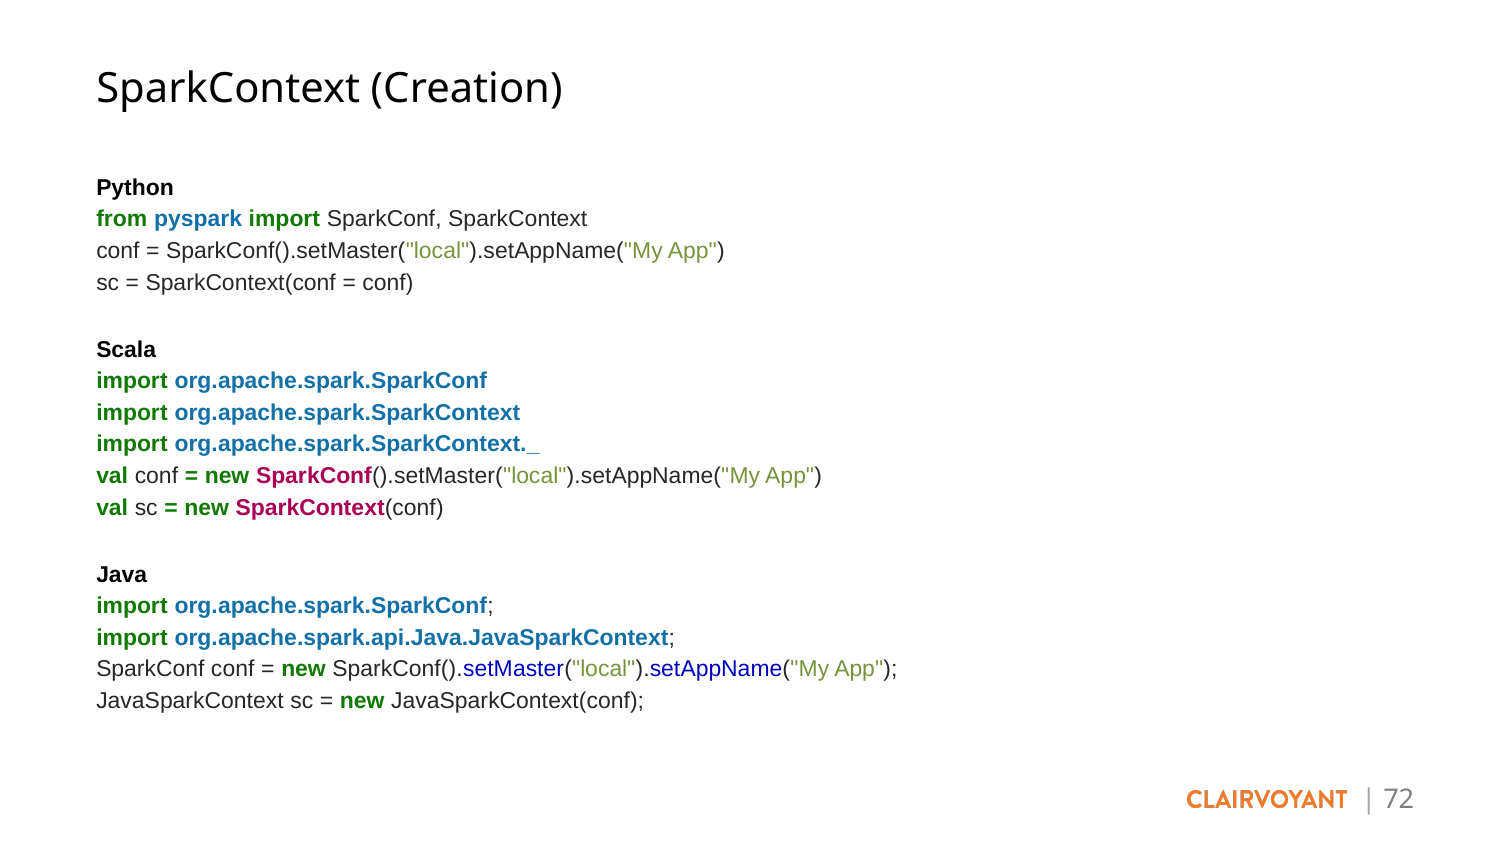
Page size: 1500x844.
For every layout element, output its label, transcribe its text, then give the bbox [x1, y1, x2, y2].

picture [1187, 790, 1347, 808]
list Python from pyspark import SparkConf, SparkContext conf = SparkConf().setMaster("local").setAppName("My App") sc = SparkContext(conf = conf) Scala import org.apache.spark.SparkConf import org.apache.spark.SparkContext import org.apache.spark.SparkContext._ val conf = new SparkConf().setMaster("local").setAppName("My App") val sc = new SparkContext(conf) Java import org.apache.spark.SparkConf; import org.apache.spark.api.Java.JavaSparkContext; SparkConf conf = new SparkConf().setMaster("local").setAppName("My App"); JavaSparkContext sc = new JavaSparkContext(conf); [81, 149, 1479, 710]
text_box SparkContext (Creation) [81, 45, 1412, 126]
